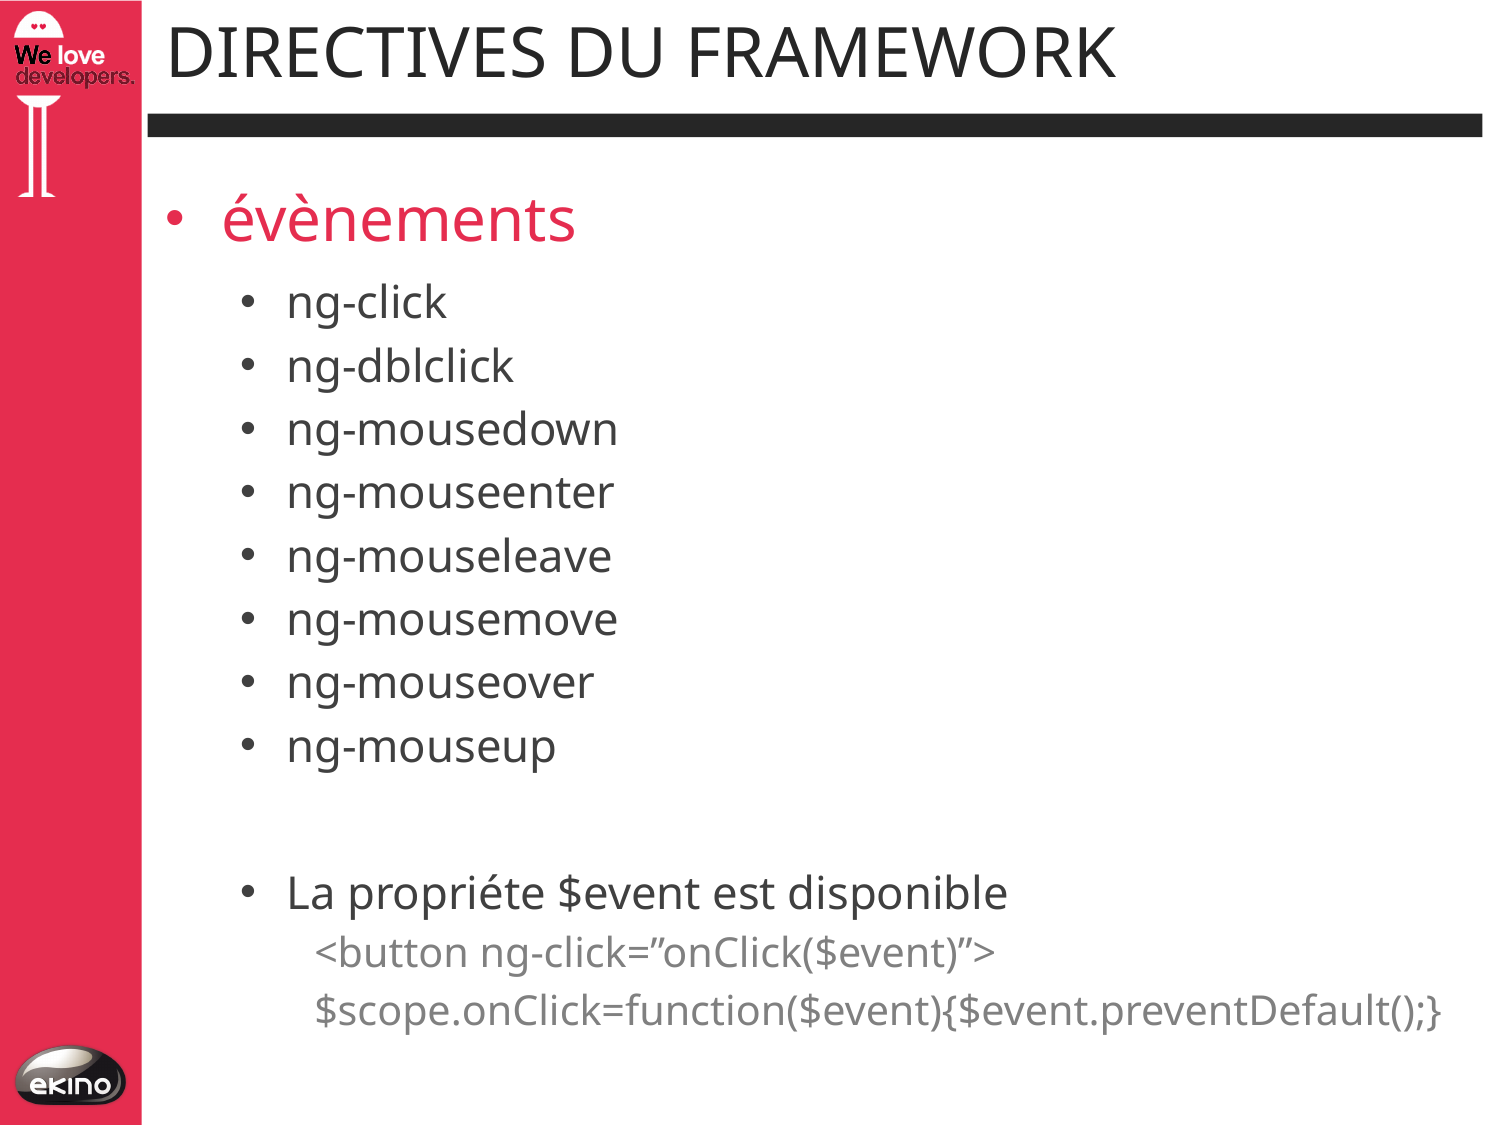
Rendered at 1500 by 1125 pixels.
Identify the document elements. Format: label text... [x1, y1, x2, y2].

picture [6, 1, 136, 197]
picture [11, 1041, 130, 1109]
list évènements ng-click ng-dblclick ng-mousedown ng-mouseenter ng-mouseleave ng-mousemove ng-mouseover ng-mouseup La propriéte $event est disponible <button ng-click=”onClick($event)”> $scope.onClick=function($event){$event.preventDefault();} [151, 172, 1483, 1043]
title Directives du framework [151, 0, 1483, 99]
